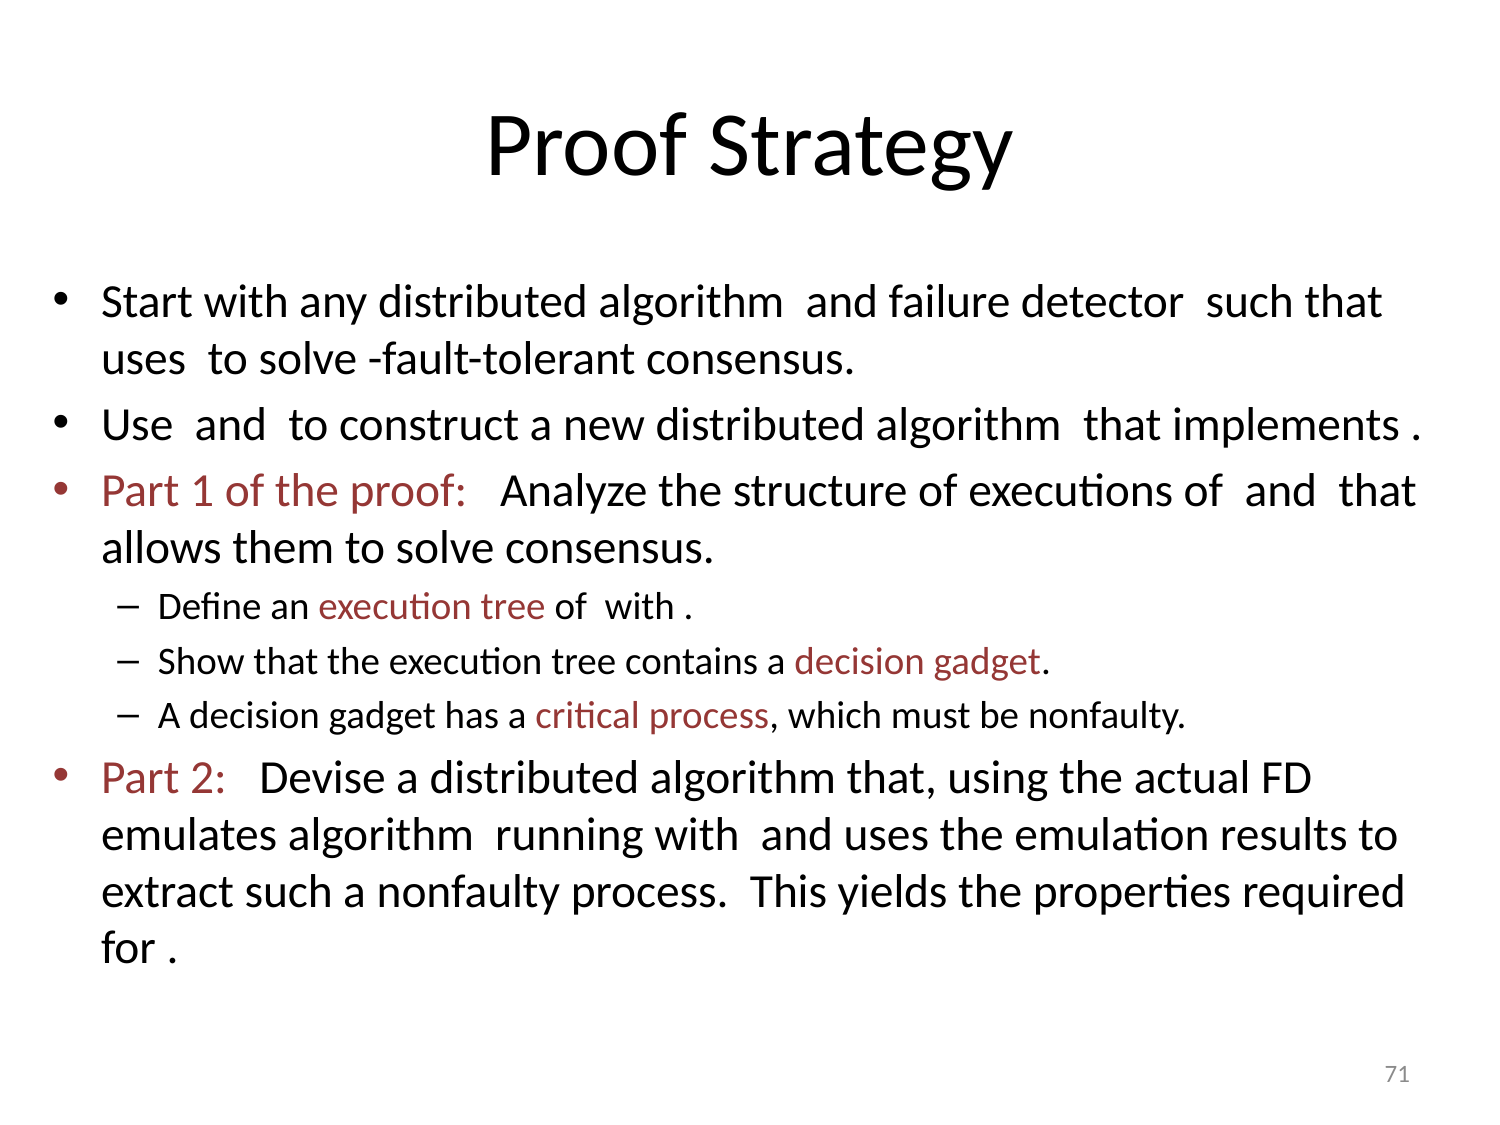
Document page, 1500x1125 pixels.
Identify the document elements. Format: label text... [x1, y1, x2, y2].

title Proof Strategy [75, 45, 1425, 233]
slide_number 71 [1074, 1042, 1425, 1103]
